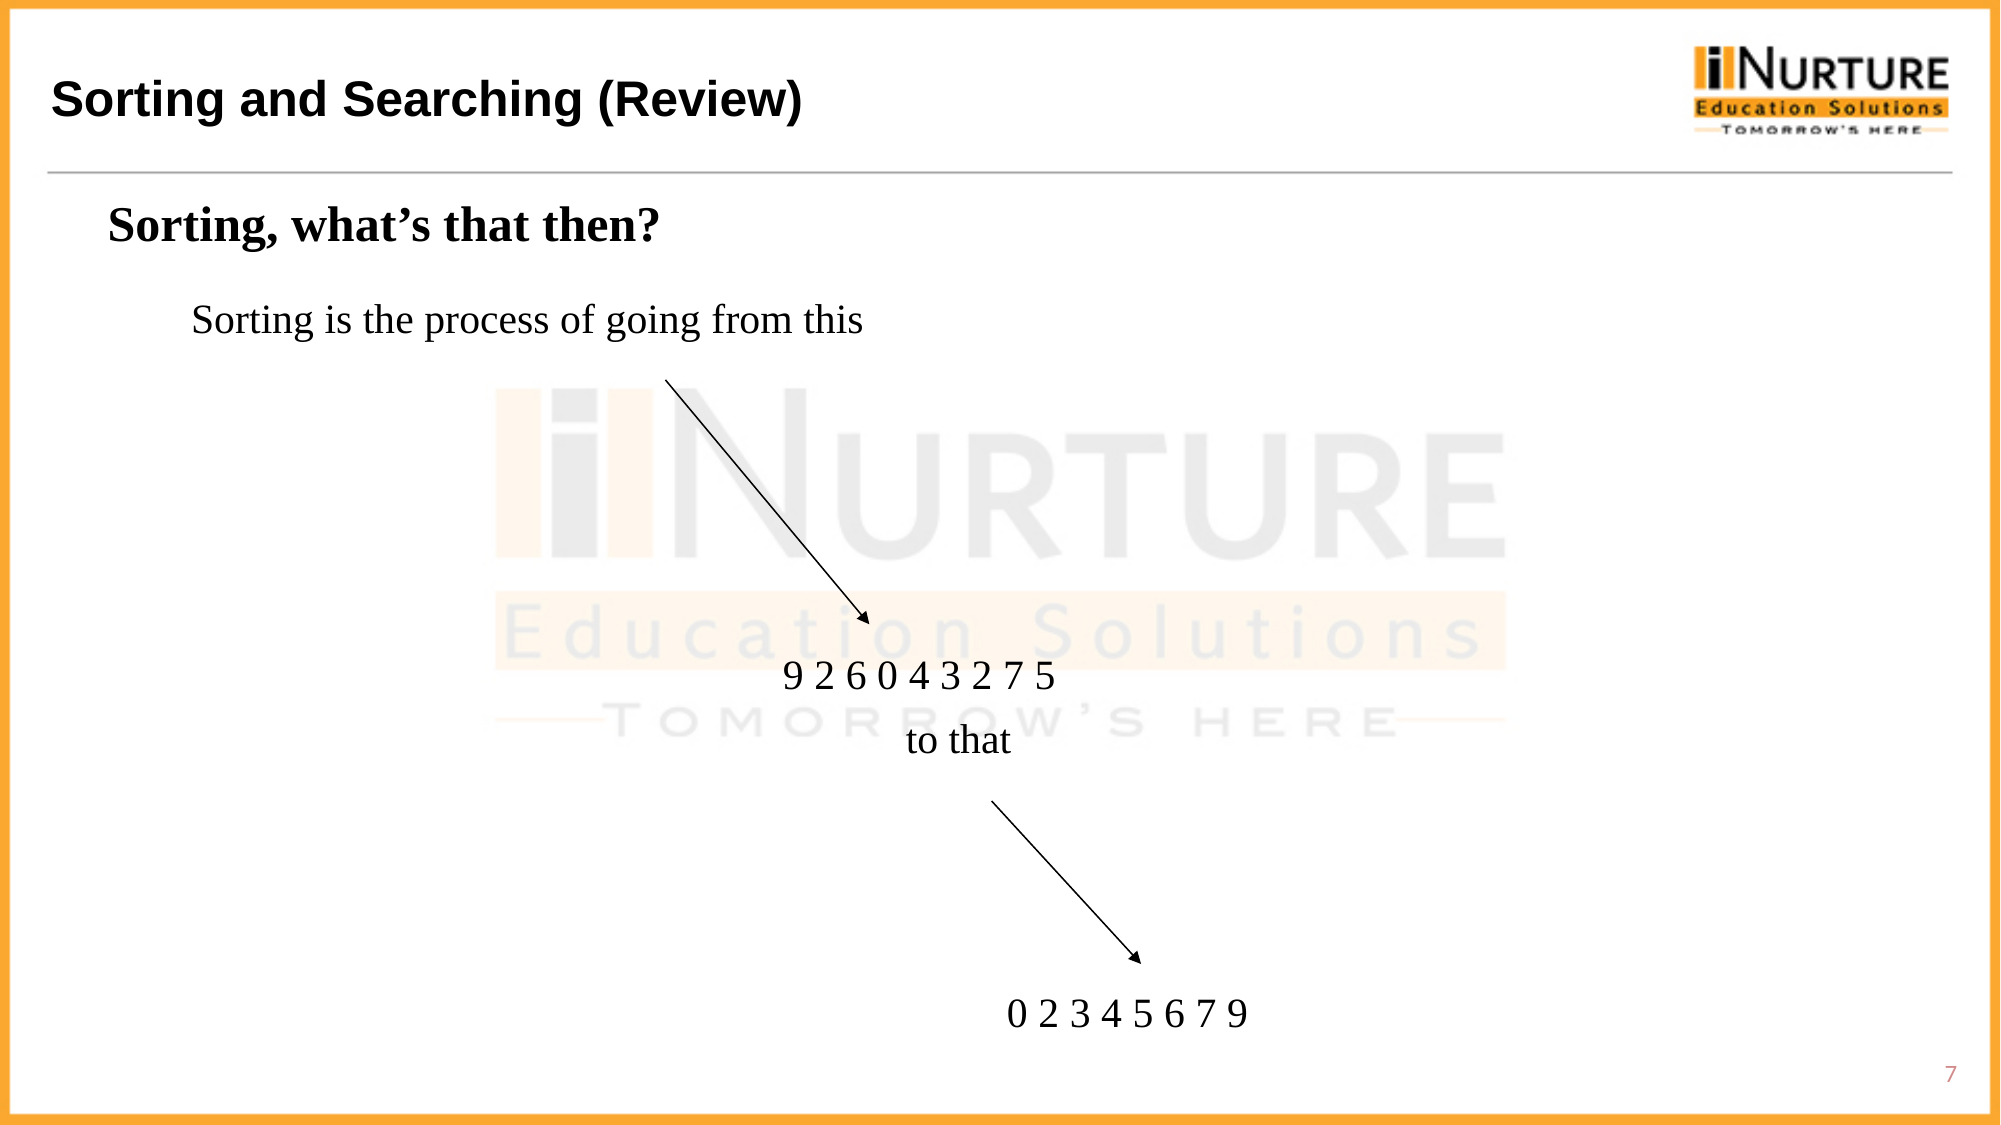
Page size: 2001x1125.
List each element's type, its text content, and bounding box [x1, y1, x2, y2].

text_box Sorting and Searching (Review) [33, 59, 1716, 134]
slide_number 7 [1901, 1042, 1973, 1103]
text_box Sorting, what’s that then? [33, 183, 1973, 259]
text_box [176, 284, 1264, 1045]
picture [0, 0, 2001, 1125]
